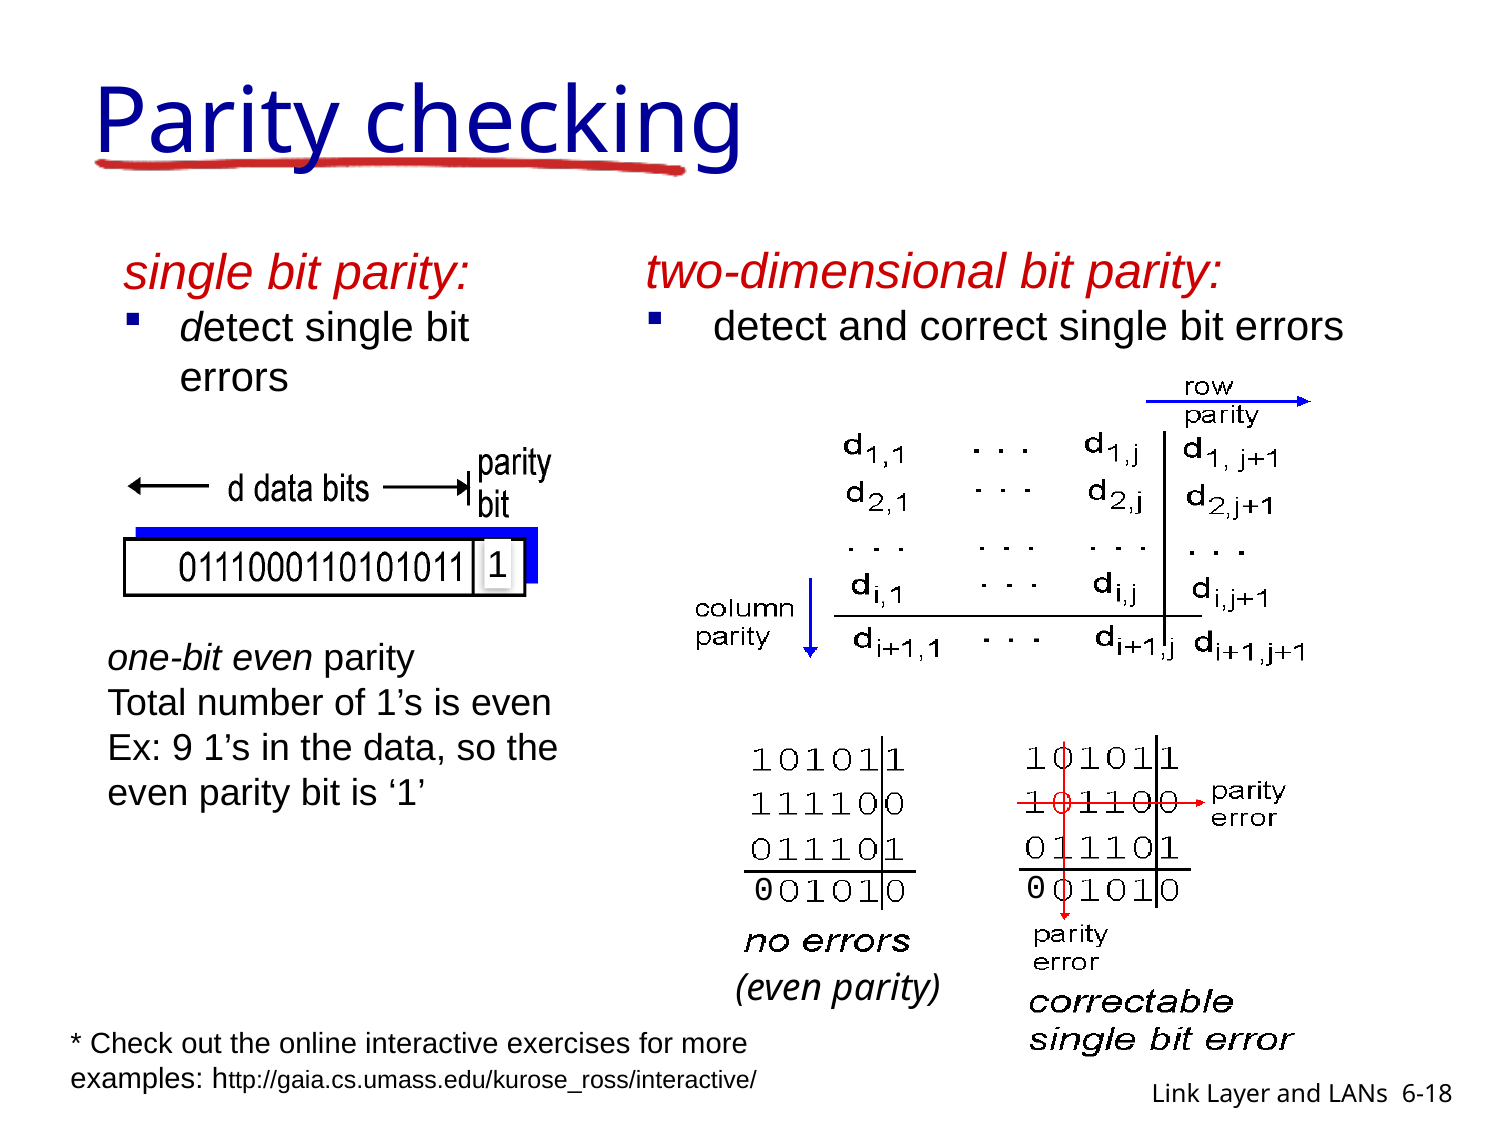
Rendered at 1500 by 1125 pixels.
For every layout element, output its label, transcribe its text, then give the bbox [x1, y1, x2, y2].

text_box * Check out the online interactive exercises for more examples: http://gaia.cs.umass.edu/kurose_ross/interactive/ [55, 1016, 796, 1102]
text_box two-dimensional bit parity: detect and correct single bit errors [630, 231, 1360, 356]
text_box one-bit even parity Total number of 1’s is even Ex: 9 1’s in the data, so the even parity bit is ‘1’ [92, 625, 587, 821]
slide_number 6-18 [1387, 1069, 1478, 1115]
picture [123, 447, 552, 597]
picture [695, 381, 1312, 1057]
picture [92, 153, 693, 183]
footer Link Layer and LANs [1045, 1069, 1404, 1110]
title Parity checking [77, 46, 953, 185]
text_box single bit parity: detect single bit errors [108, 232, 572, 407]
